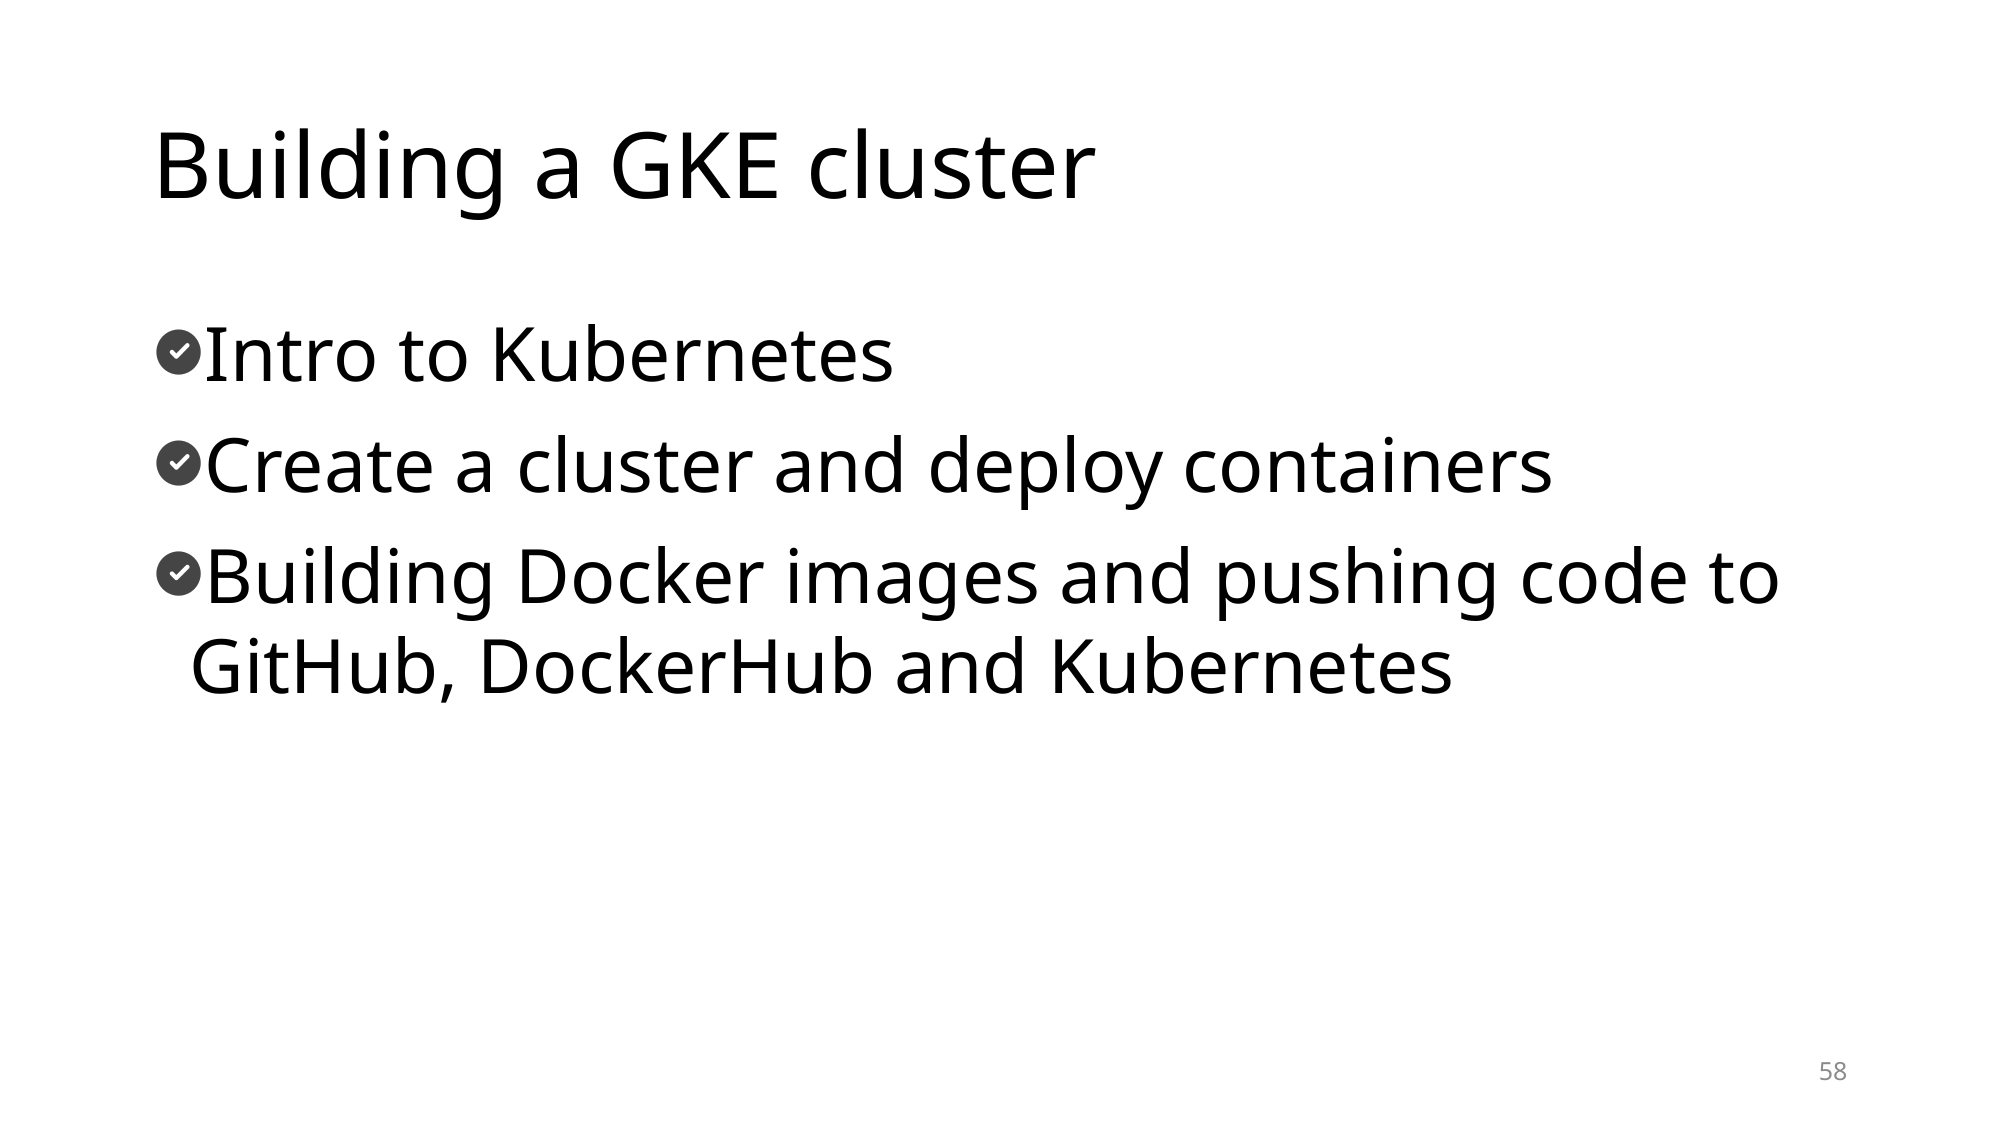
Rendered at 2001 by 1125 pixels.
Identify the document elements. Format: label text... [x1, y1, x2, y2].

picture [152, 547, 205, 600]
picture [152, 325, 205, 379]
slide_number 58 [1412, 1042, 1863, 1103]
picture [152, 436, 205, 490]
list Intro to Kubernetes Create a cluster and deploy containers Building Docker images and pushing code to GitHub, DockerHub and Kubernetes [137, 299, 1863, 1014]
title Building a GKE cluster [137, 59, 1863, 278]
